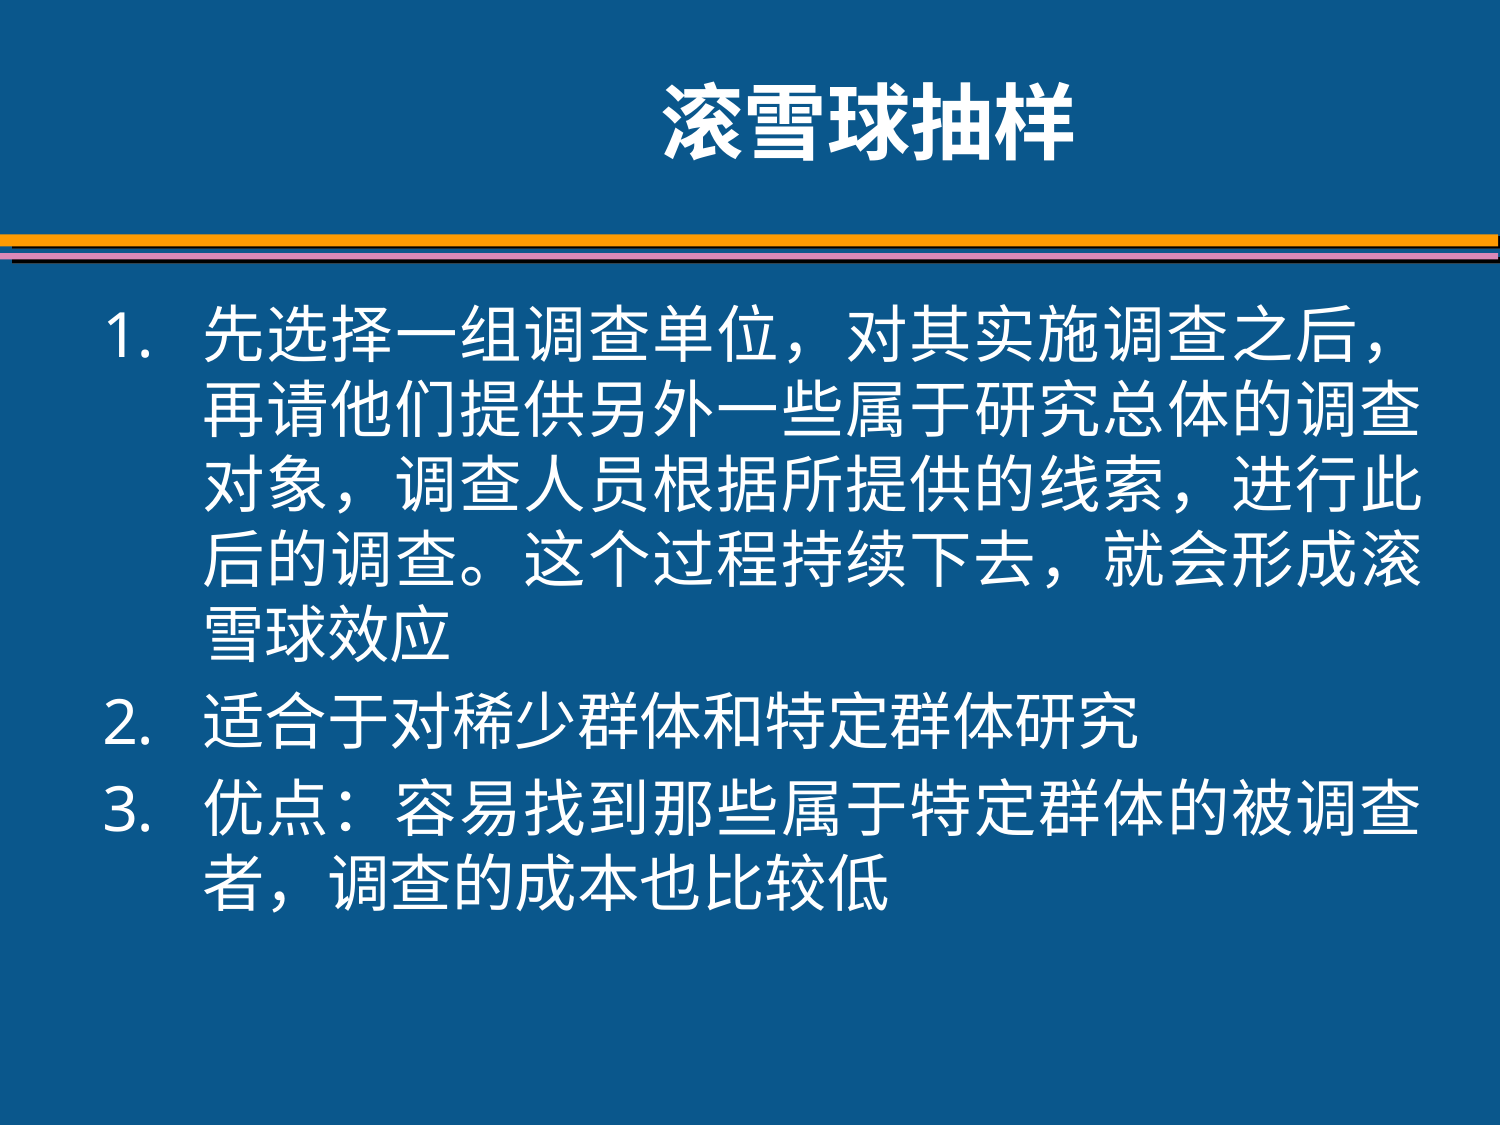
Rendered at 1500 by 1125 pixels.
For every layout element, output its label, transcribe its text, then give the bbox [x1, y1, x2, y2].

list 先选择一组调查单位，对其实施调查之后，再请他们提供另外一些属于研究总体的调查对象，调查人员根据所提供的线索，进行此后的调查。这个过程持续下去，就会形成滚雪球效应 适合于对稀少群体和特定群体研究 优点：容易找到那些属于特定群体的被调查者，调查的成本也比较低 [87, 287, 1438, 1025]
title 滚雪球抽样 [312, 37, 1425, 213]
